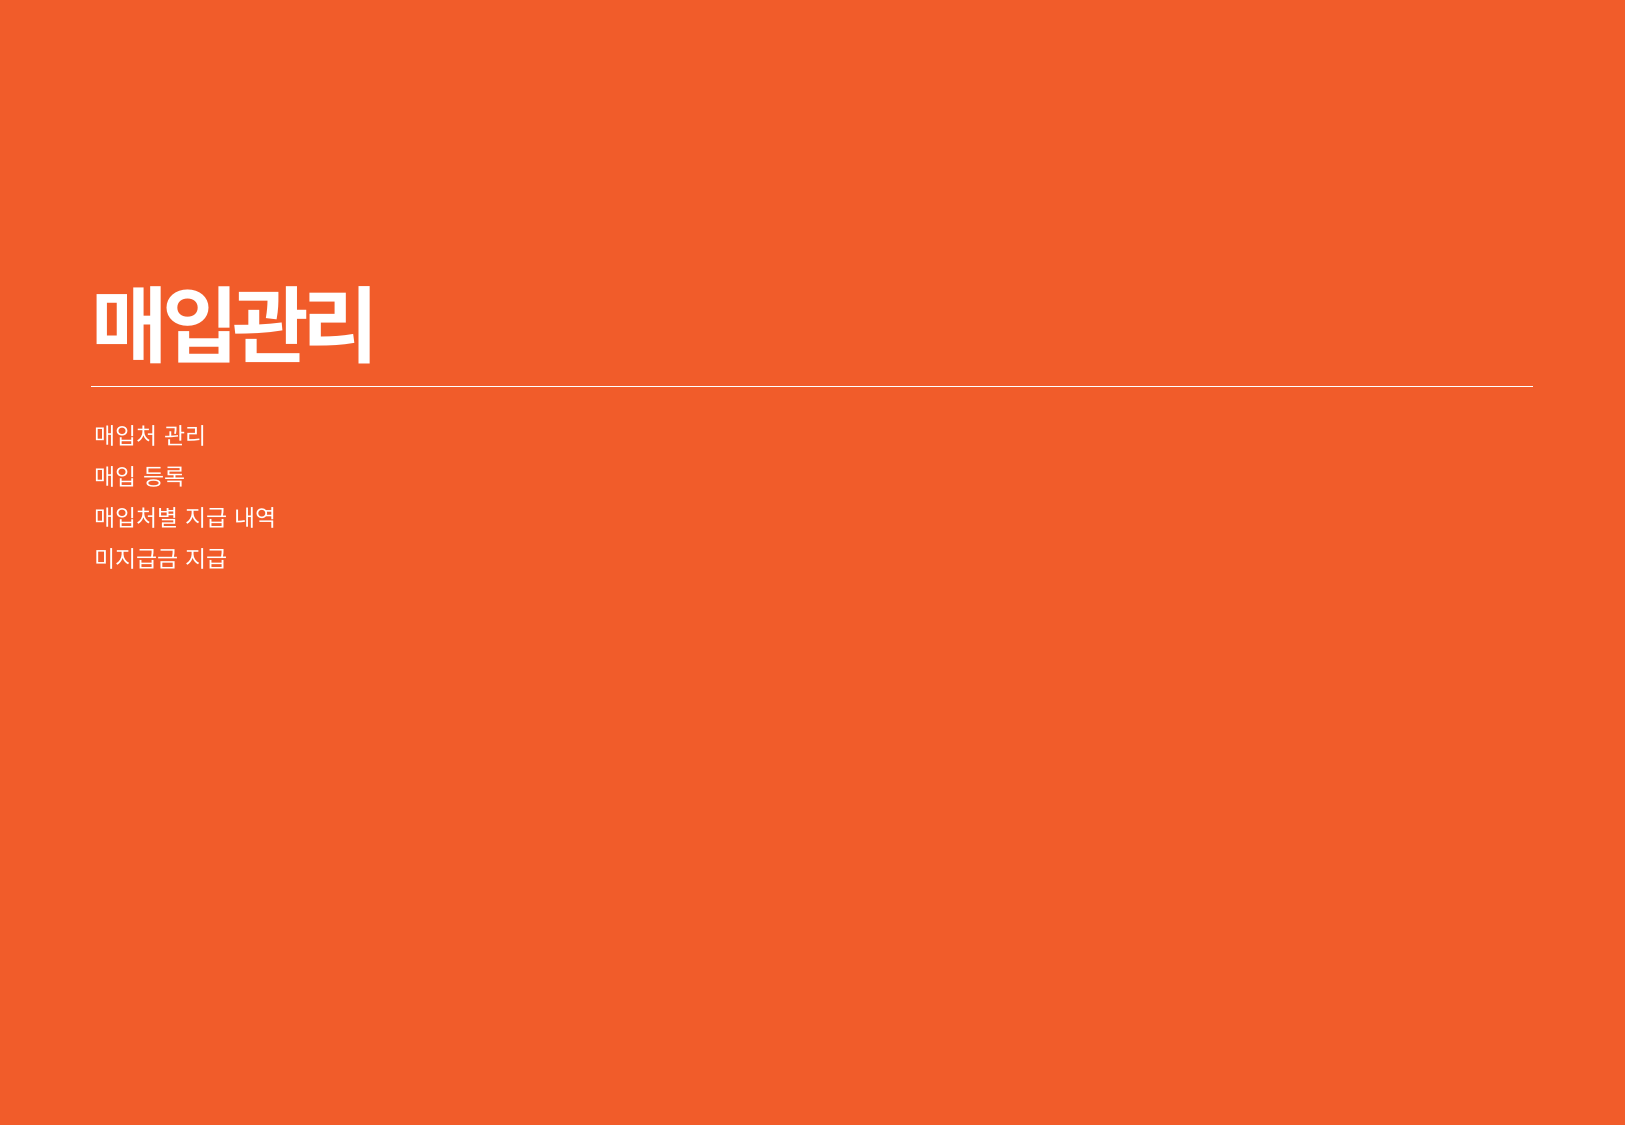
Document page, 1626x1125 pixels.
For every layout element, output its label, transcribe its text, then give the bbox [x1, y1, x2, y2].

title 매입관리 [91, 256, 1494, 367]
text_box 매입처 관리 매입 등록 매입처별 지급 내역 미지급금 지급 [94, 407, 278, 573]
